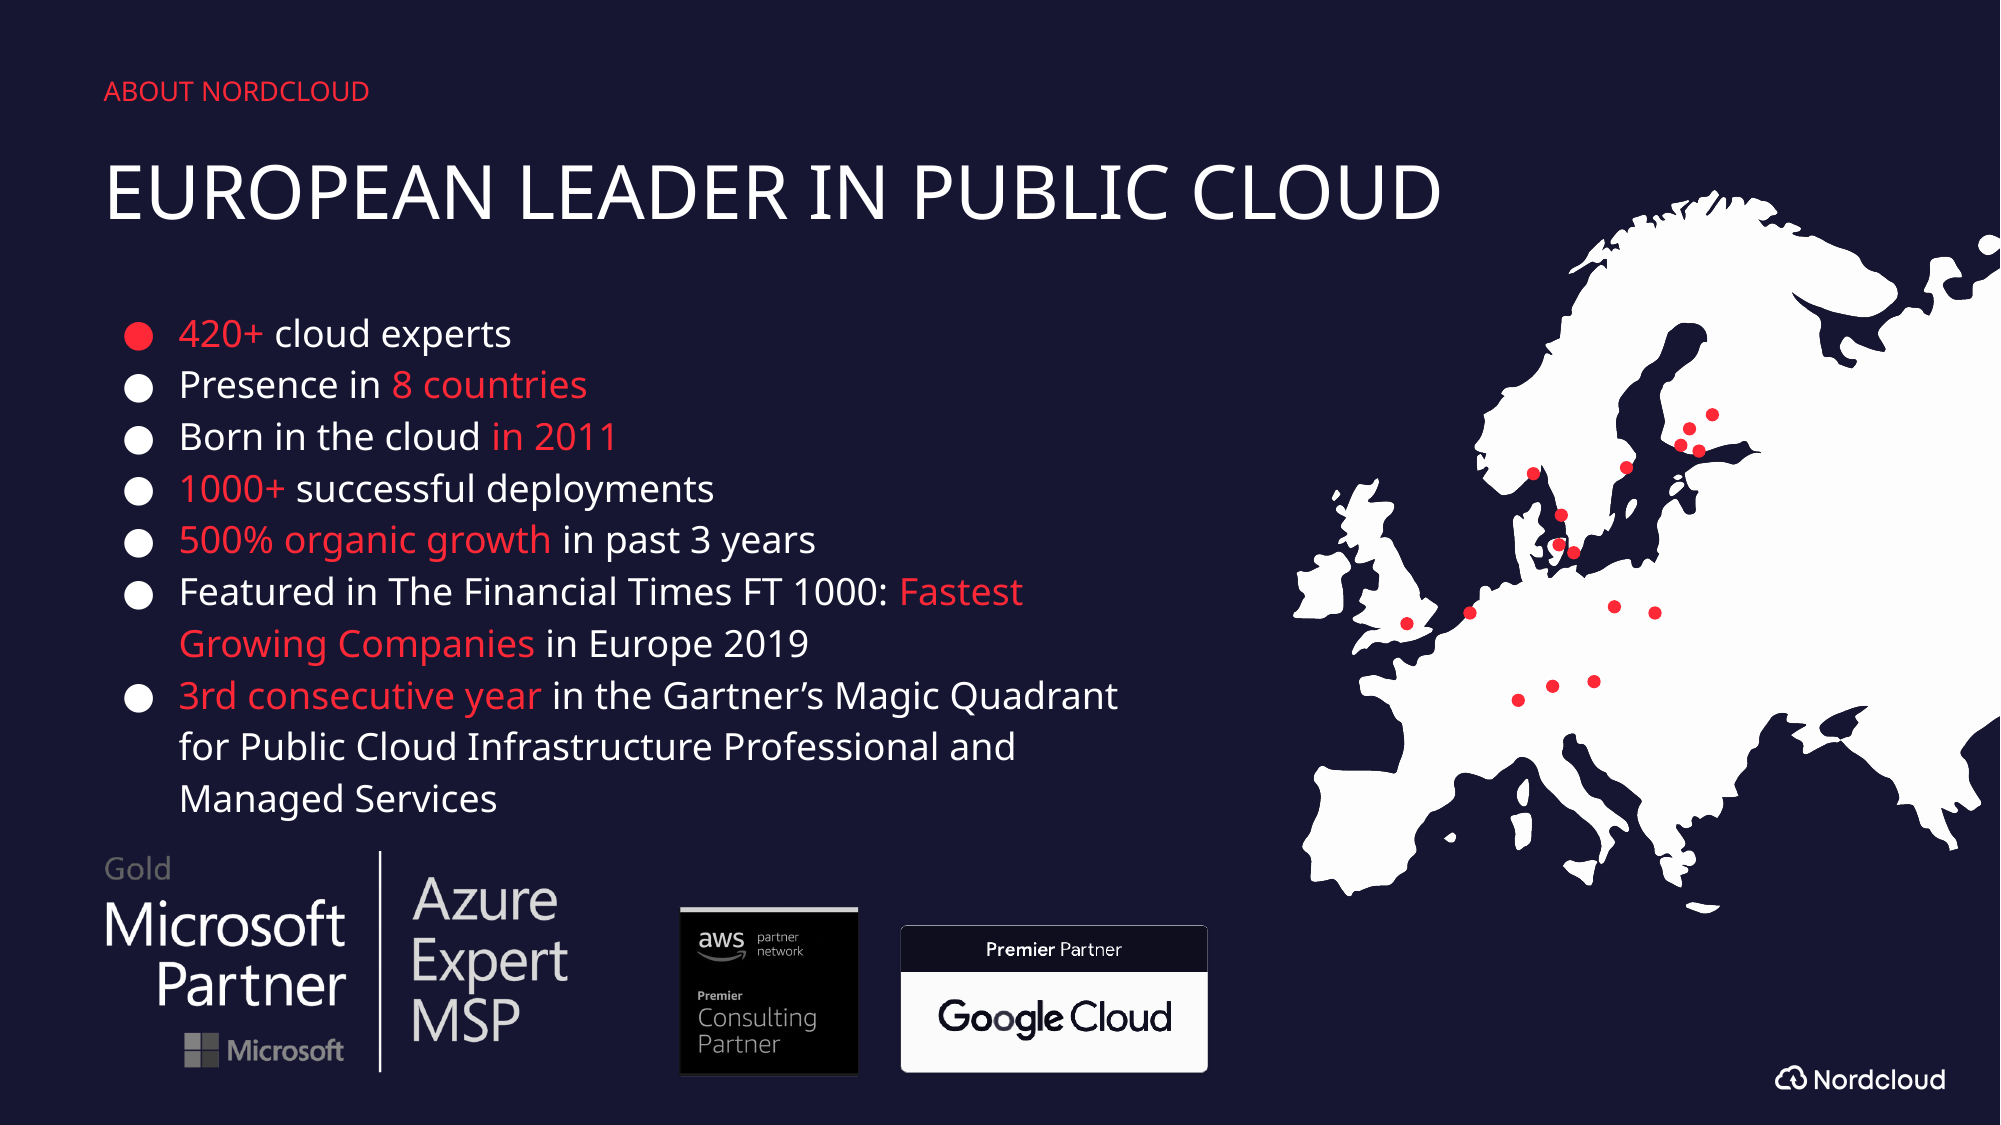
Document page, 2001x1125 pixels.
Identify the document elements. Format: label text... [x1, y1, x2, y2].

picture [1771, 1062, 1949, 1097]
picture [897, 140, 2001, 1077]
picture [679, 907, 859, 1077]
list 420+ cloud experts Presence in 8 countries Born in the cloud in 2011 1000+ successful deployments 500% organic growth in past 3 years Featured in The Financial Times FT 1000: Fastest Growing Companies in Europe 2019 3rd consecutive year in the Gartner’s Magic Quadrant for Public Cloud Infrastructure Professional and Managed Services [88, 295, 1152, 1004]
title EUROPEAN LEADER IN PUBLIC CLOUD [88, 147, 1565, 266]
picture [102, 850, 573, 1077]
subtitle ABOUT NORDCLOUD [88, 70, 975, 130]
